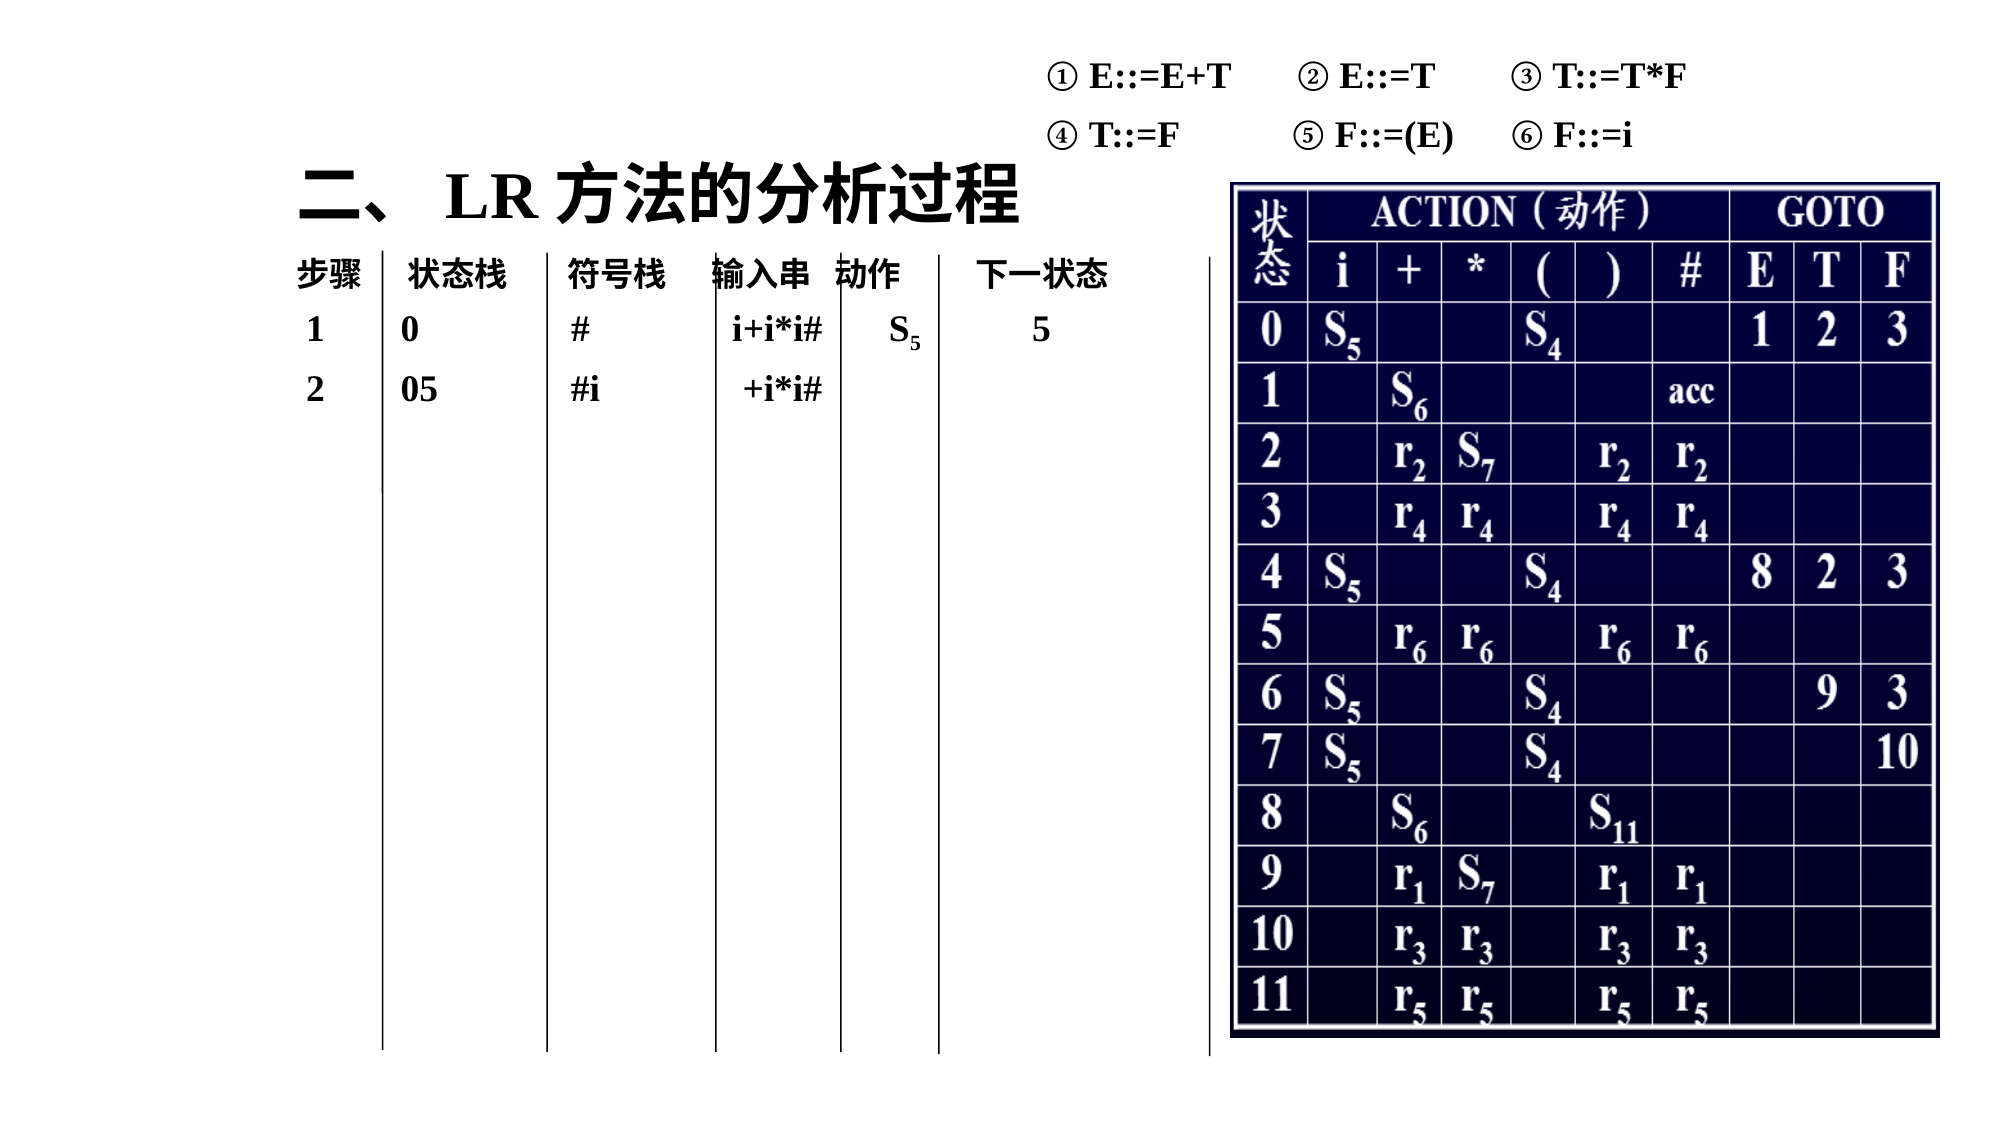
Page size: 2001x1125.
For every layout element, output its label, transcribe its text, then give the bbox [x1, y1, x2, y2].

text_box 二、LR方法的分析过程 [281, 104, 1037, 238]
text_box ① E::=E+T ② E::=T ③ T::=T*F ④ T::=F ⑤ F::=(E) ⑥ F::=i [1022, 30, 1830, 163]
picture [1230, 182, 1940, 1039]
text_box 步骤 状态栈 符号栈 输入串 动作 下一状态 1 0 # i+i*i# S5 5 2 05 #i +i*i# [281, 238, 1283, 1075]
